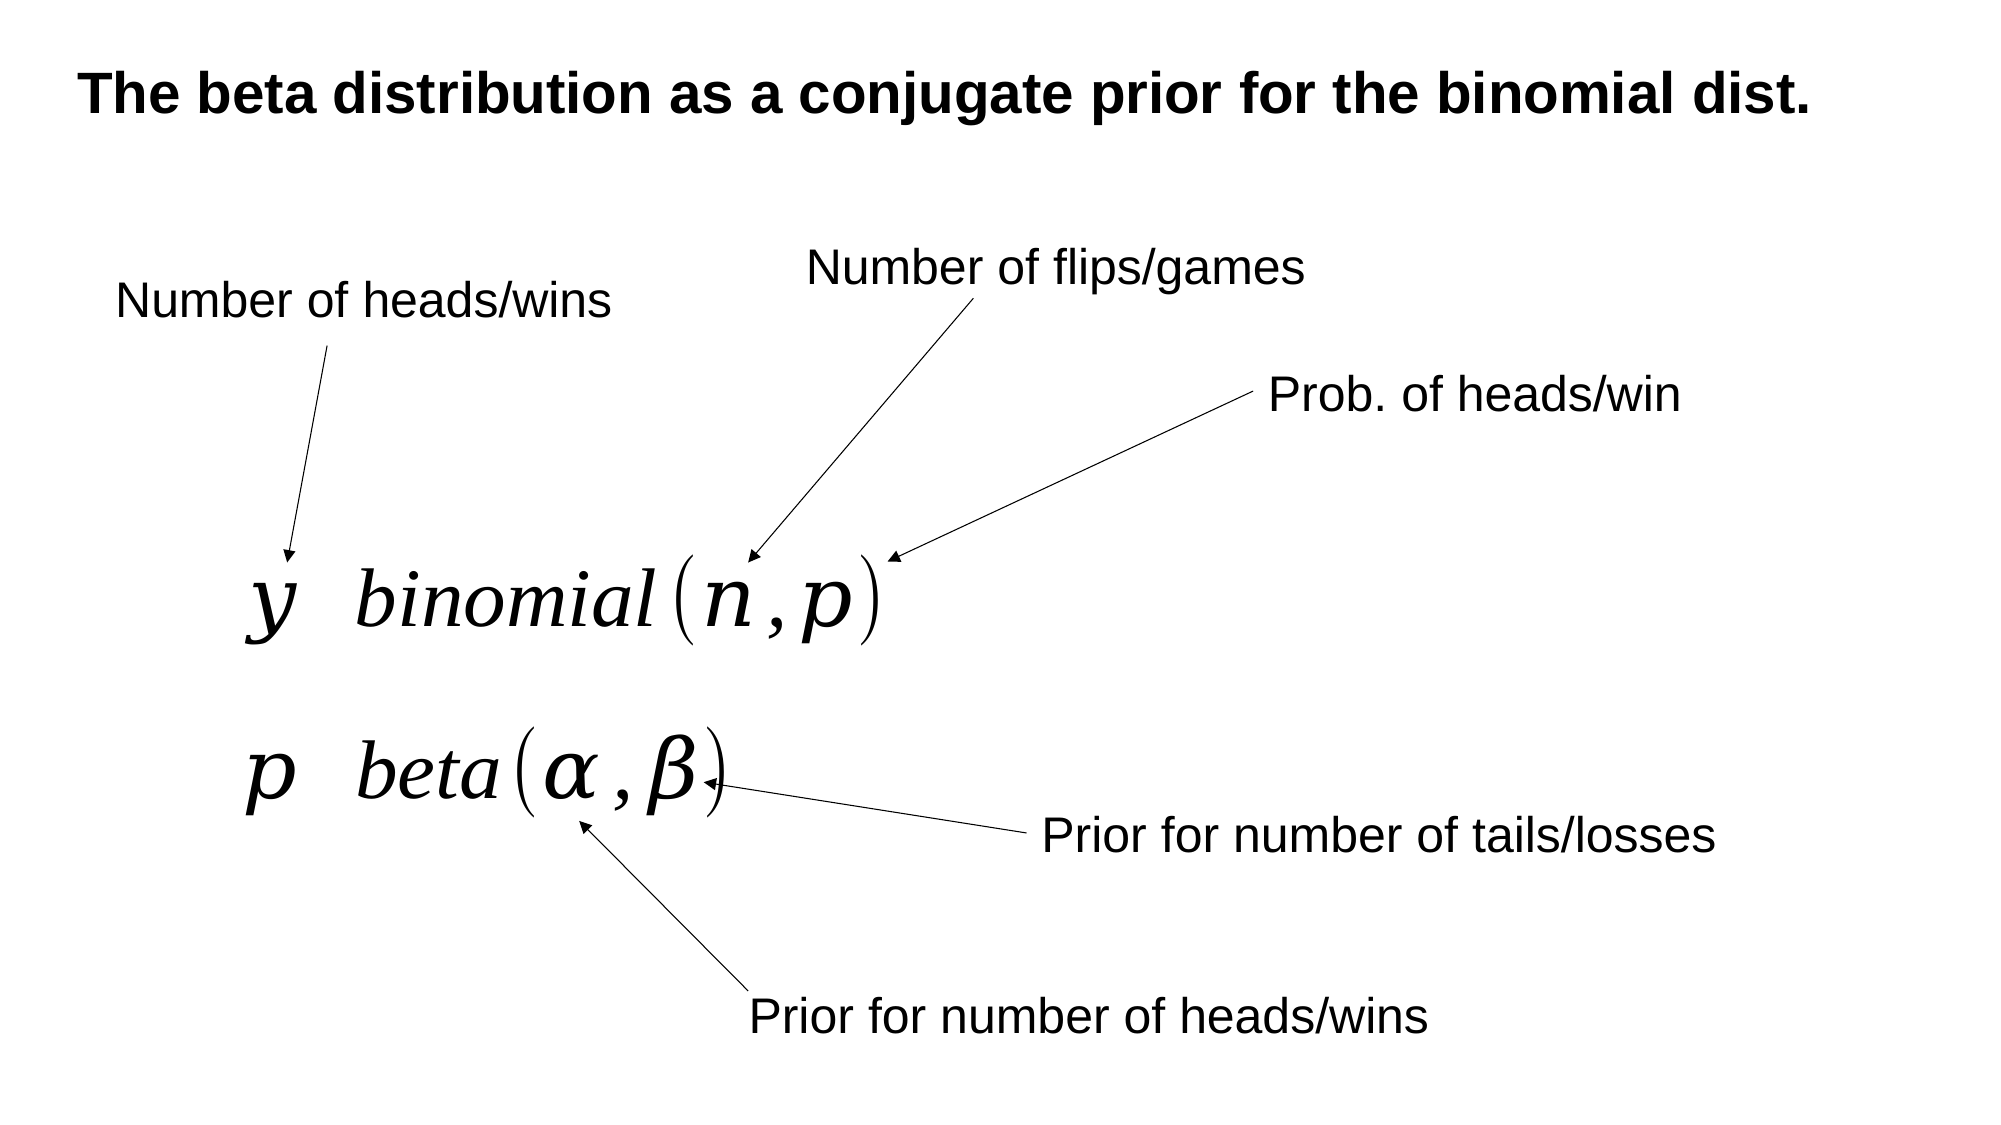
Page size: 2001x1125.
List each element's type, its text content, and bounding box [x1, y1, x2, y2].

text_box Prior for number of heads/wins [733, 976, 1555, 1052]
text_box Number of heads/wins [100, 260, 704, 336]
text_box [287, 345, 328, 563]
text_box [579, 820, 749, 991]
text_box Prior for number of tails/losses [1026, 795, 1808, 870]
text_box Prob. of heads/win [1253, 353, 1829, 429]
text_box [887, 391, 1254, 562]
text_box Number of flips/games [790, 227, 1366, 302]
text_box The beta distribution as a conjugate prior for the binomial dist. [62, 48, 1939, 133]
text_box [703, 782, 1027, 833]
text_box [748, 298, 974, 563]
